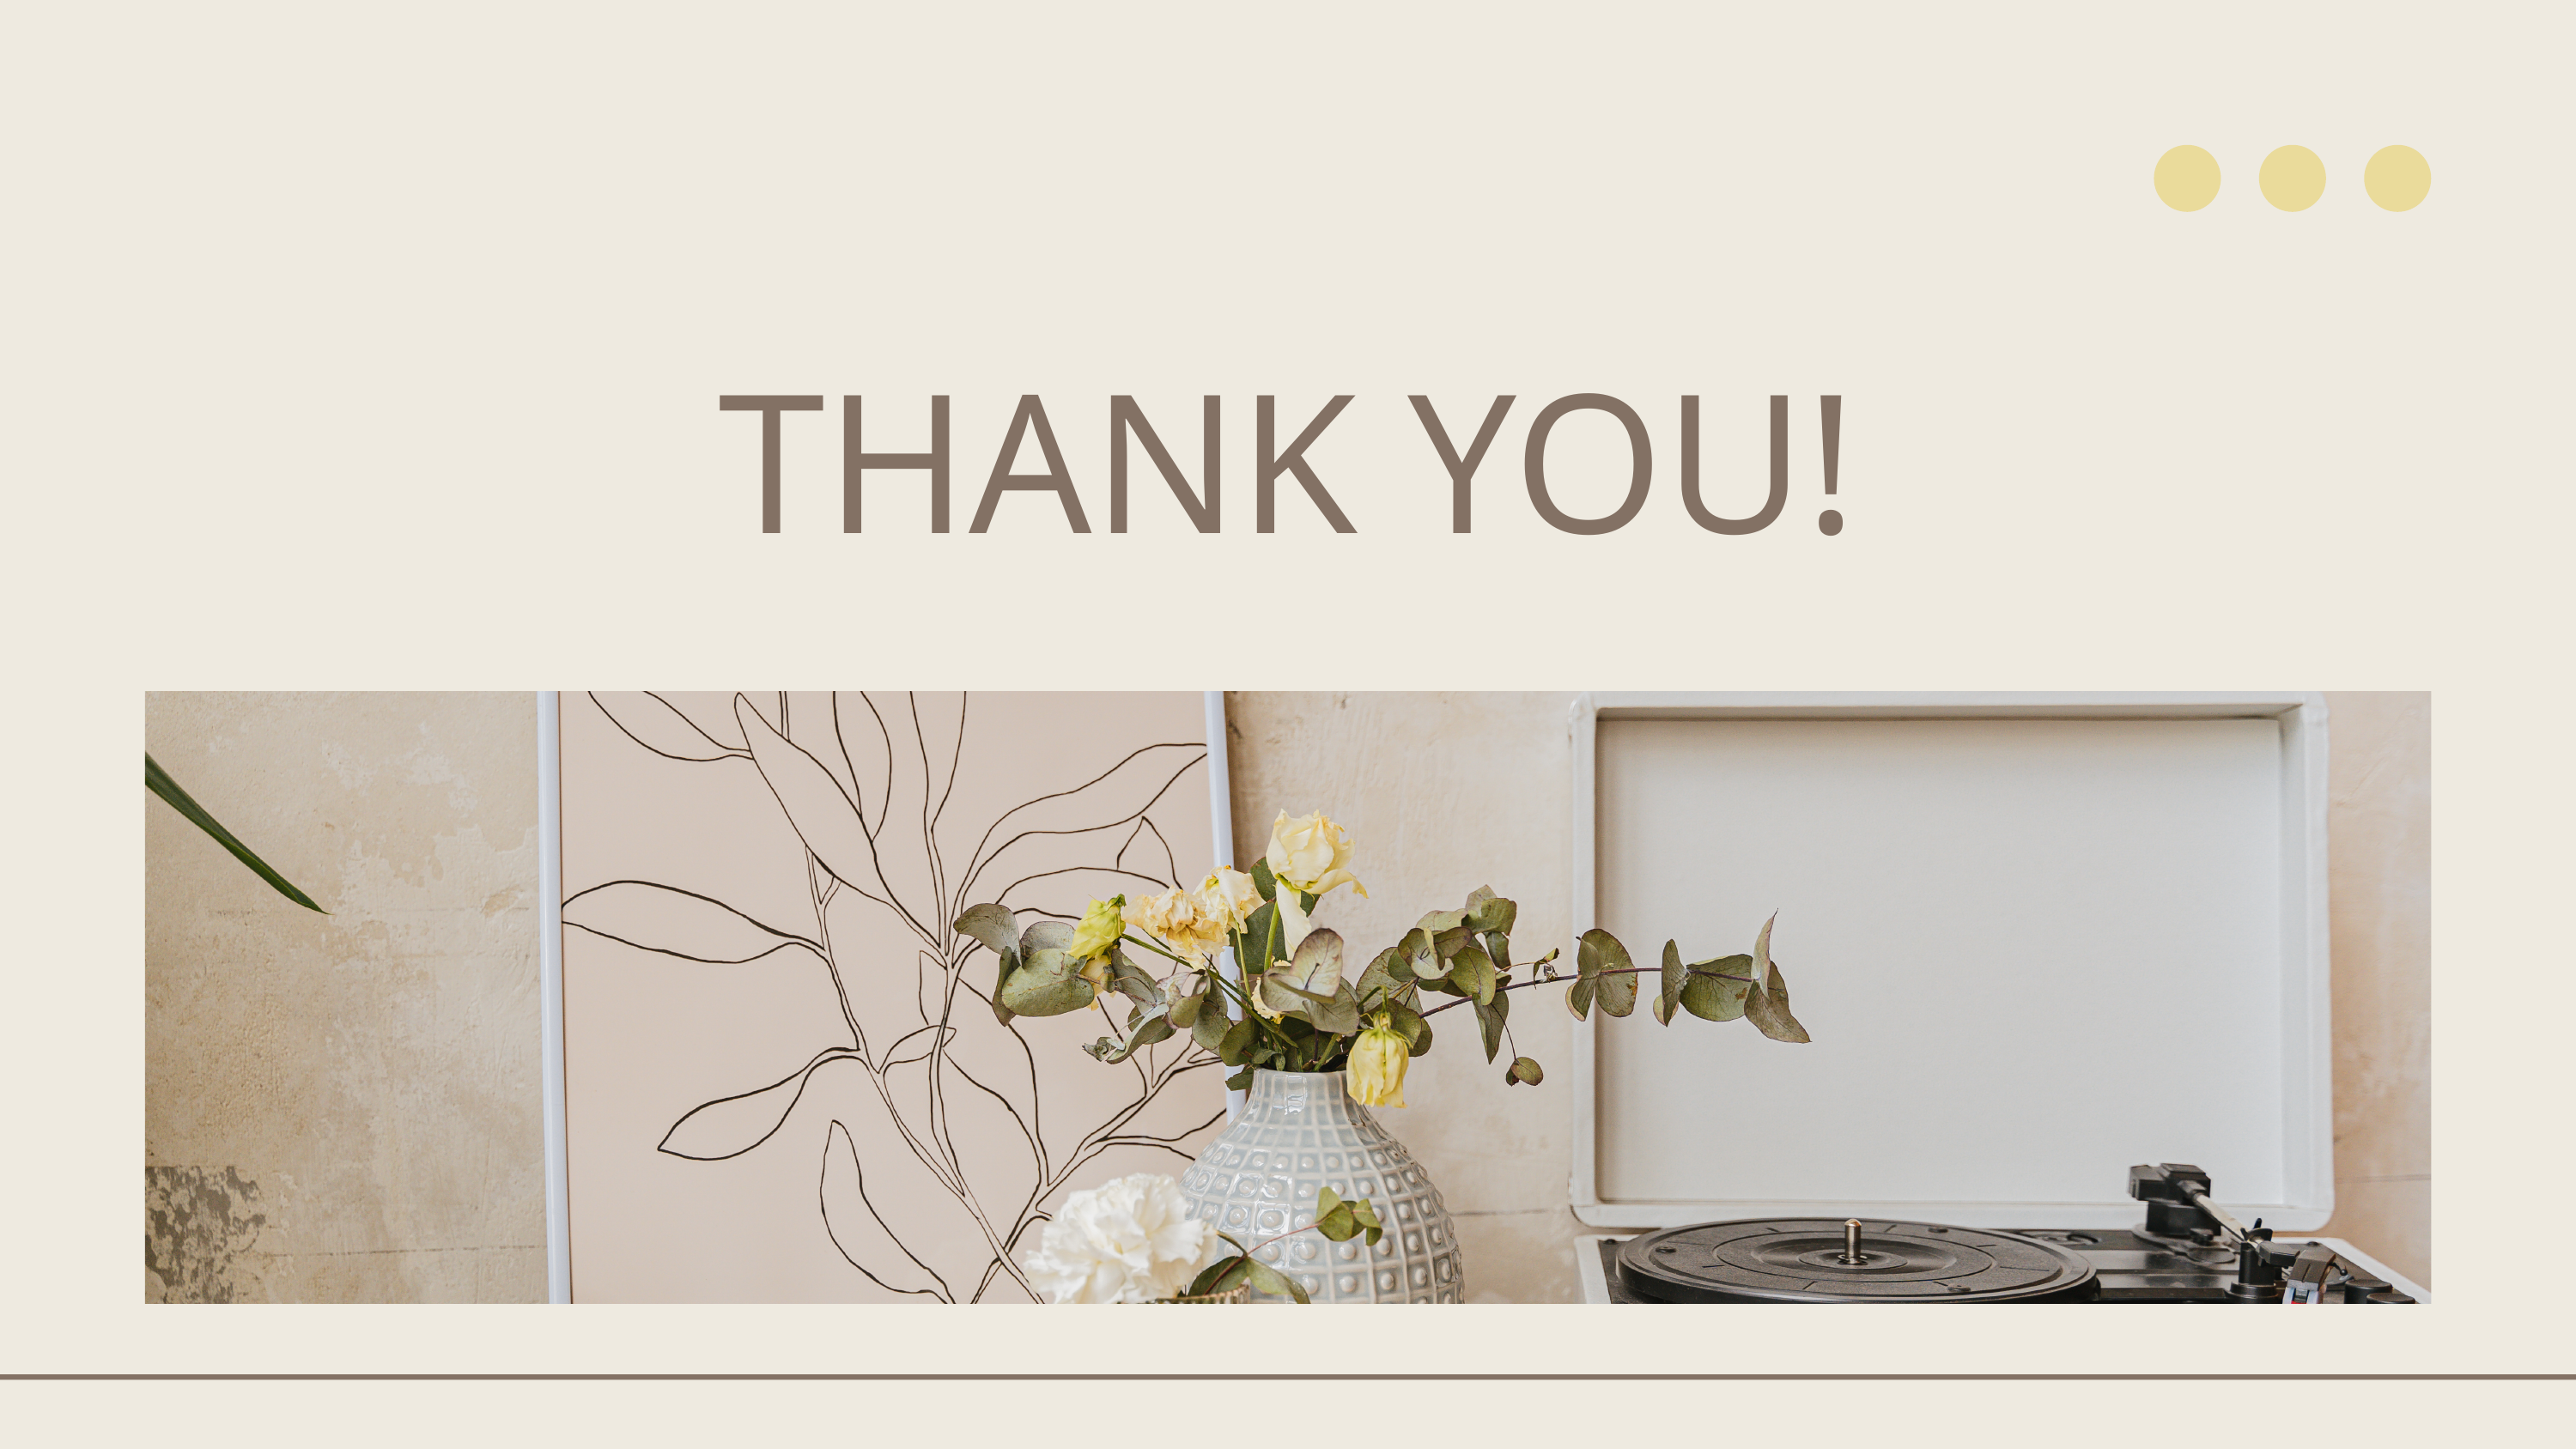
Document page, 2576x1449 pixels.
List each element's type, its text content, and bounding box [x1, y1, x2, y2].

text_box THANK YOU! [489, 323, 2087, 573]
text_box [2258, 144, 2327, 212]
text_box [2364, 144, 2432, 212]
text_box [2154, 144, 2221, 212]
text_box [144, 691, 2432, 1304]
